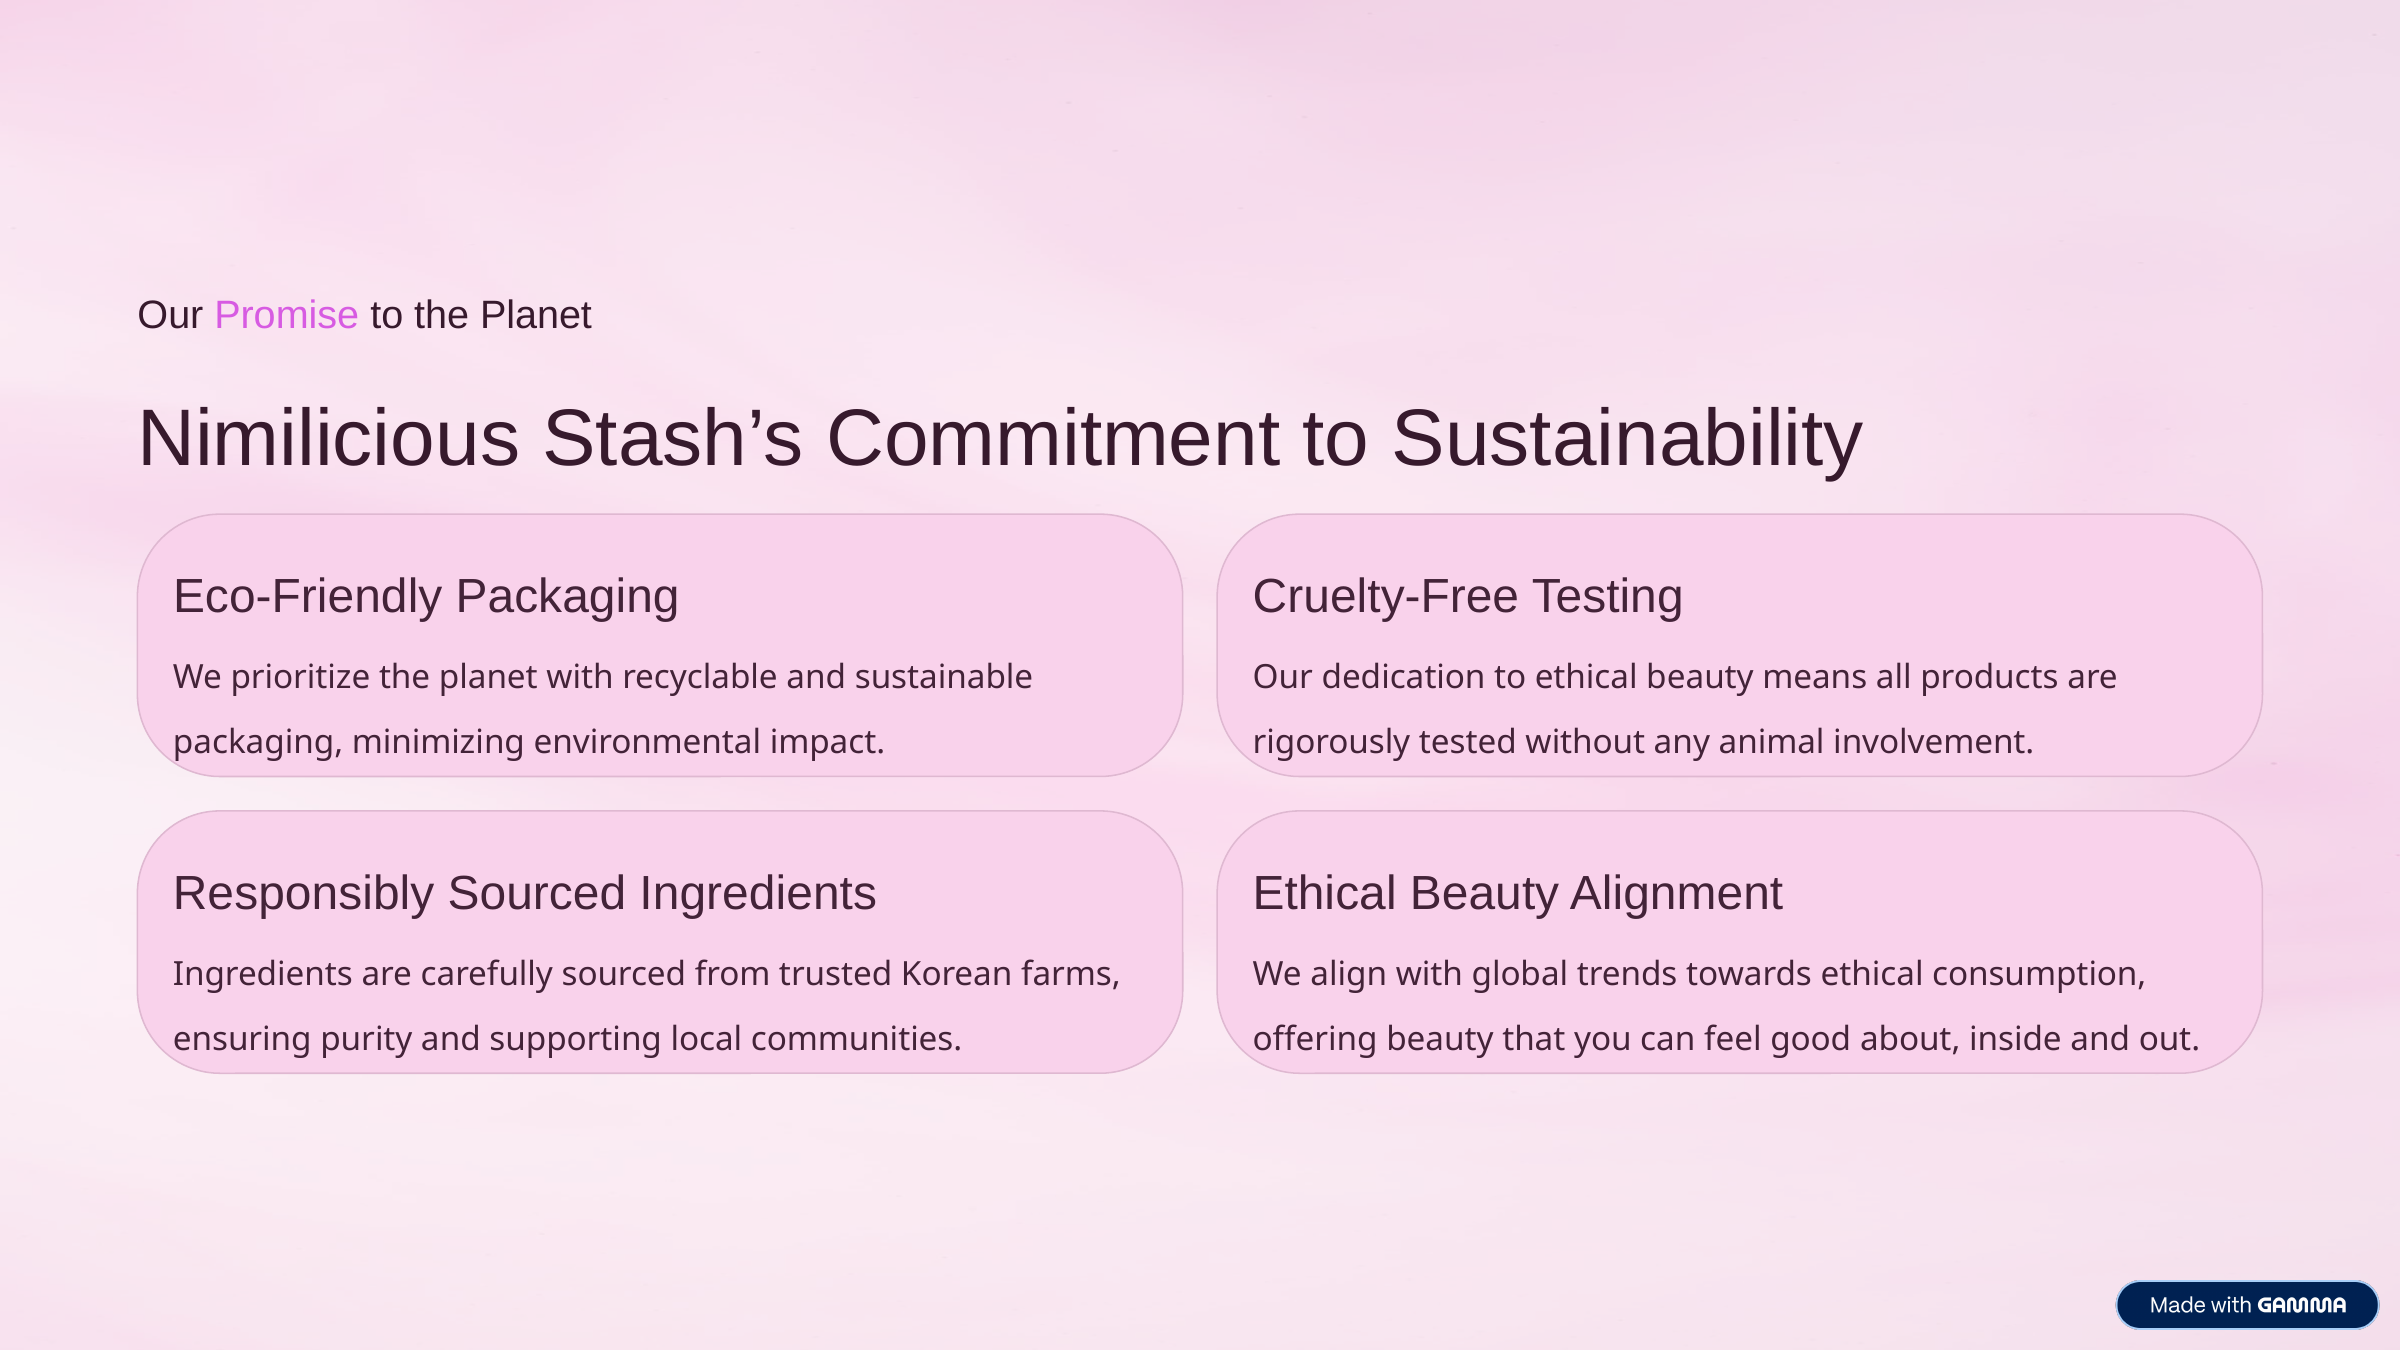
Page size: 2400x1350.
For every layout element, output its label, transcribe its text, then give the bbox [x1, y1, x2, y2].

text_box Ingredients are carefully sourced from trusted Korean farms, ensuring purity and supporting local communities. [172, 927, 1148, 1038]
text_box We align with global trends towards ethical consumption, offering beauty that you can feel good about, inside and out. [1252, 927, 2227, 1038]
text_box Eco-Friendly Packaging [173, 549, 745, 611]
text_box [137, 810, 1183, 1074]
text_box We prioritize the planet with recyclable and sustainable packaging, minimizing environmental impact. [172, 631, 1148, 741]
text_box Cruelty-Free Testing [1252, 549, 1744, 611]
text_box Our Promise to the Planet [137, 276, 657, 328]
text_box Responsibly Sourced Ingredients [172, 846, 973, 908]
picture [2106, 1271, 2389, 1339]
text_box [137, 514, 1183, 777]
text_box Nimilicious Stash’s Commitment to Sustainability [137, 361, 2202, 463]
text_box Ethical Beauty Alignment [1252, 846, 1872, 908]
text_box [1217, 810, 2263, 1074]
text_box [1217, 514, 2263, 777]
text_box Our dedication to ethical beauty means all products are rigorously tested without any animal involvement. [1252, 631, 2227, 741]
